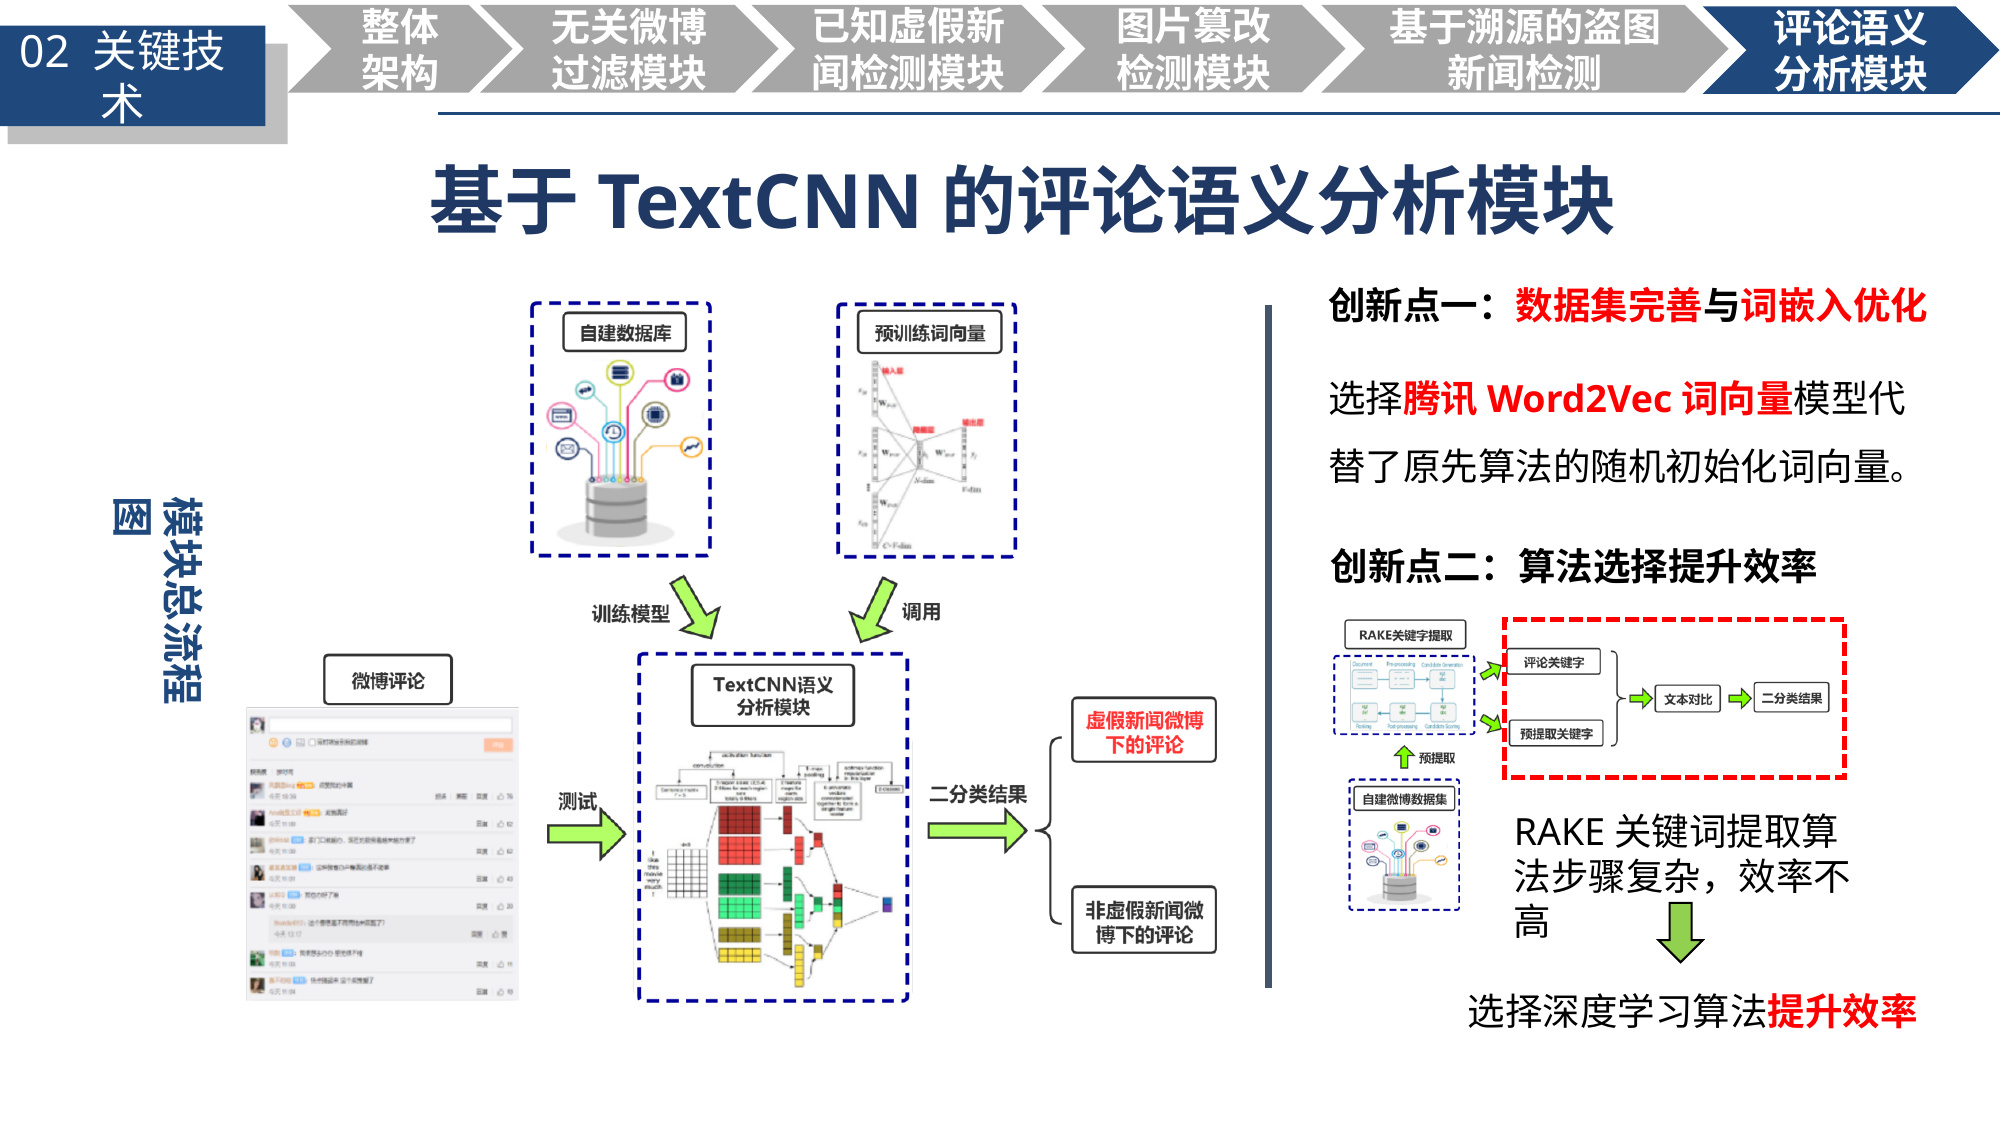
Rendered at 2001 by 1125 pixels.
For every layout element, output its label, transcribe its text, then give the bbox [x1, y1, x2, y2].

text_box 创新点二：算法选择提升效率 [1315, 535, 1834, 596]
text_box 基于TextCNN的评论语义分析模块 [414, 146, 1687, 251]
picture [1324, 603, 1845, 914]
text_box 02 关键技术 [0, 25, 266, 127]
text_box 已知虚假新闻检测模块 [748, 3, 1067, 94]
text_box 模块总流程图 [135, 481, 216, 761]
text_box RAKE关键词提取算法步骤复杂，效率不高 [1499, 914, 1668, 951]
text_box 创新点一：数据集完善与词嵌入优化 [1313, 274, 1983, 335]
text_box 整体架构 [285, 3, 515, 94]
text_box RAKE关键词提取算法步骤复杂，效率不高 [1693, 800, 1880, 951]
text_box [7, 43, 289, 145]
text_box [1656, 914, 1706, 964]
text_box 评论语义分析模块 [1700, 5, 2000, 95]
text_box 无关微博过滤模块 [477, 3, 781, 94]
text_box 选择深度学习算法提升效率 [1452, 980, 1953, 1041]
text_box 图片篡改检测模块 [1039, 3, 1347, 94]
picture [216, 272, 1246, 1031]
text_box 选择腾讯Word2Vec词向量模型代替了原先算法的随机初始化词向量。 [1313, 345, 1930, 496]
text_box 基于溯源的盗图新闻检测 [1318, 3, 1731, 94]
